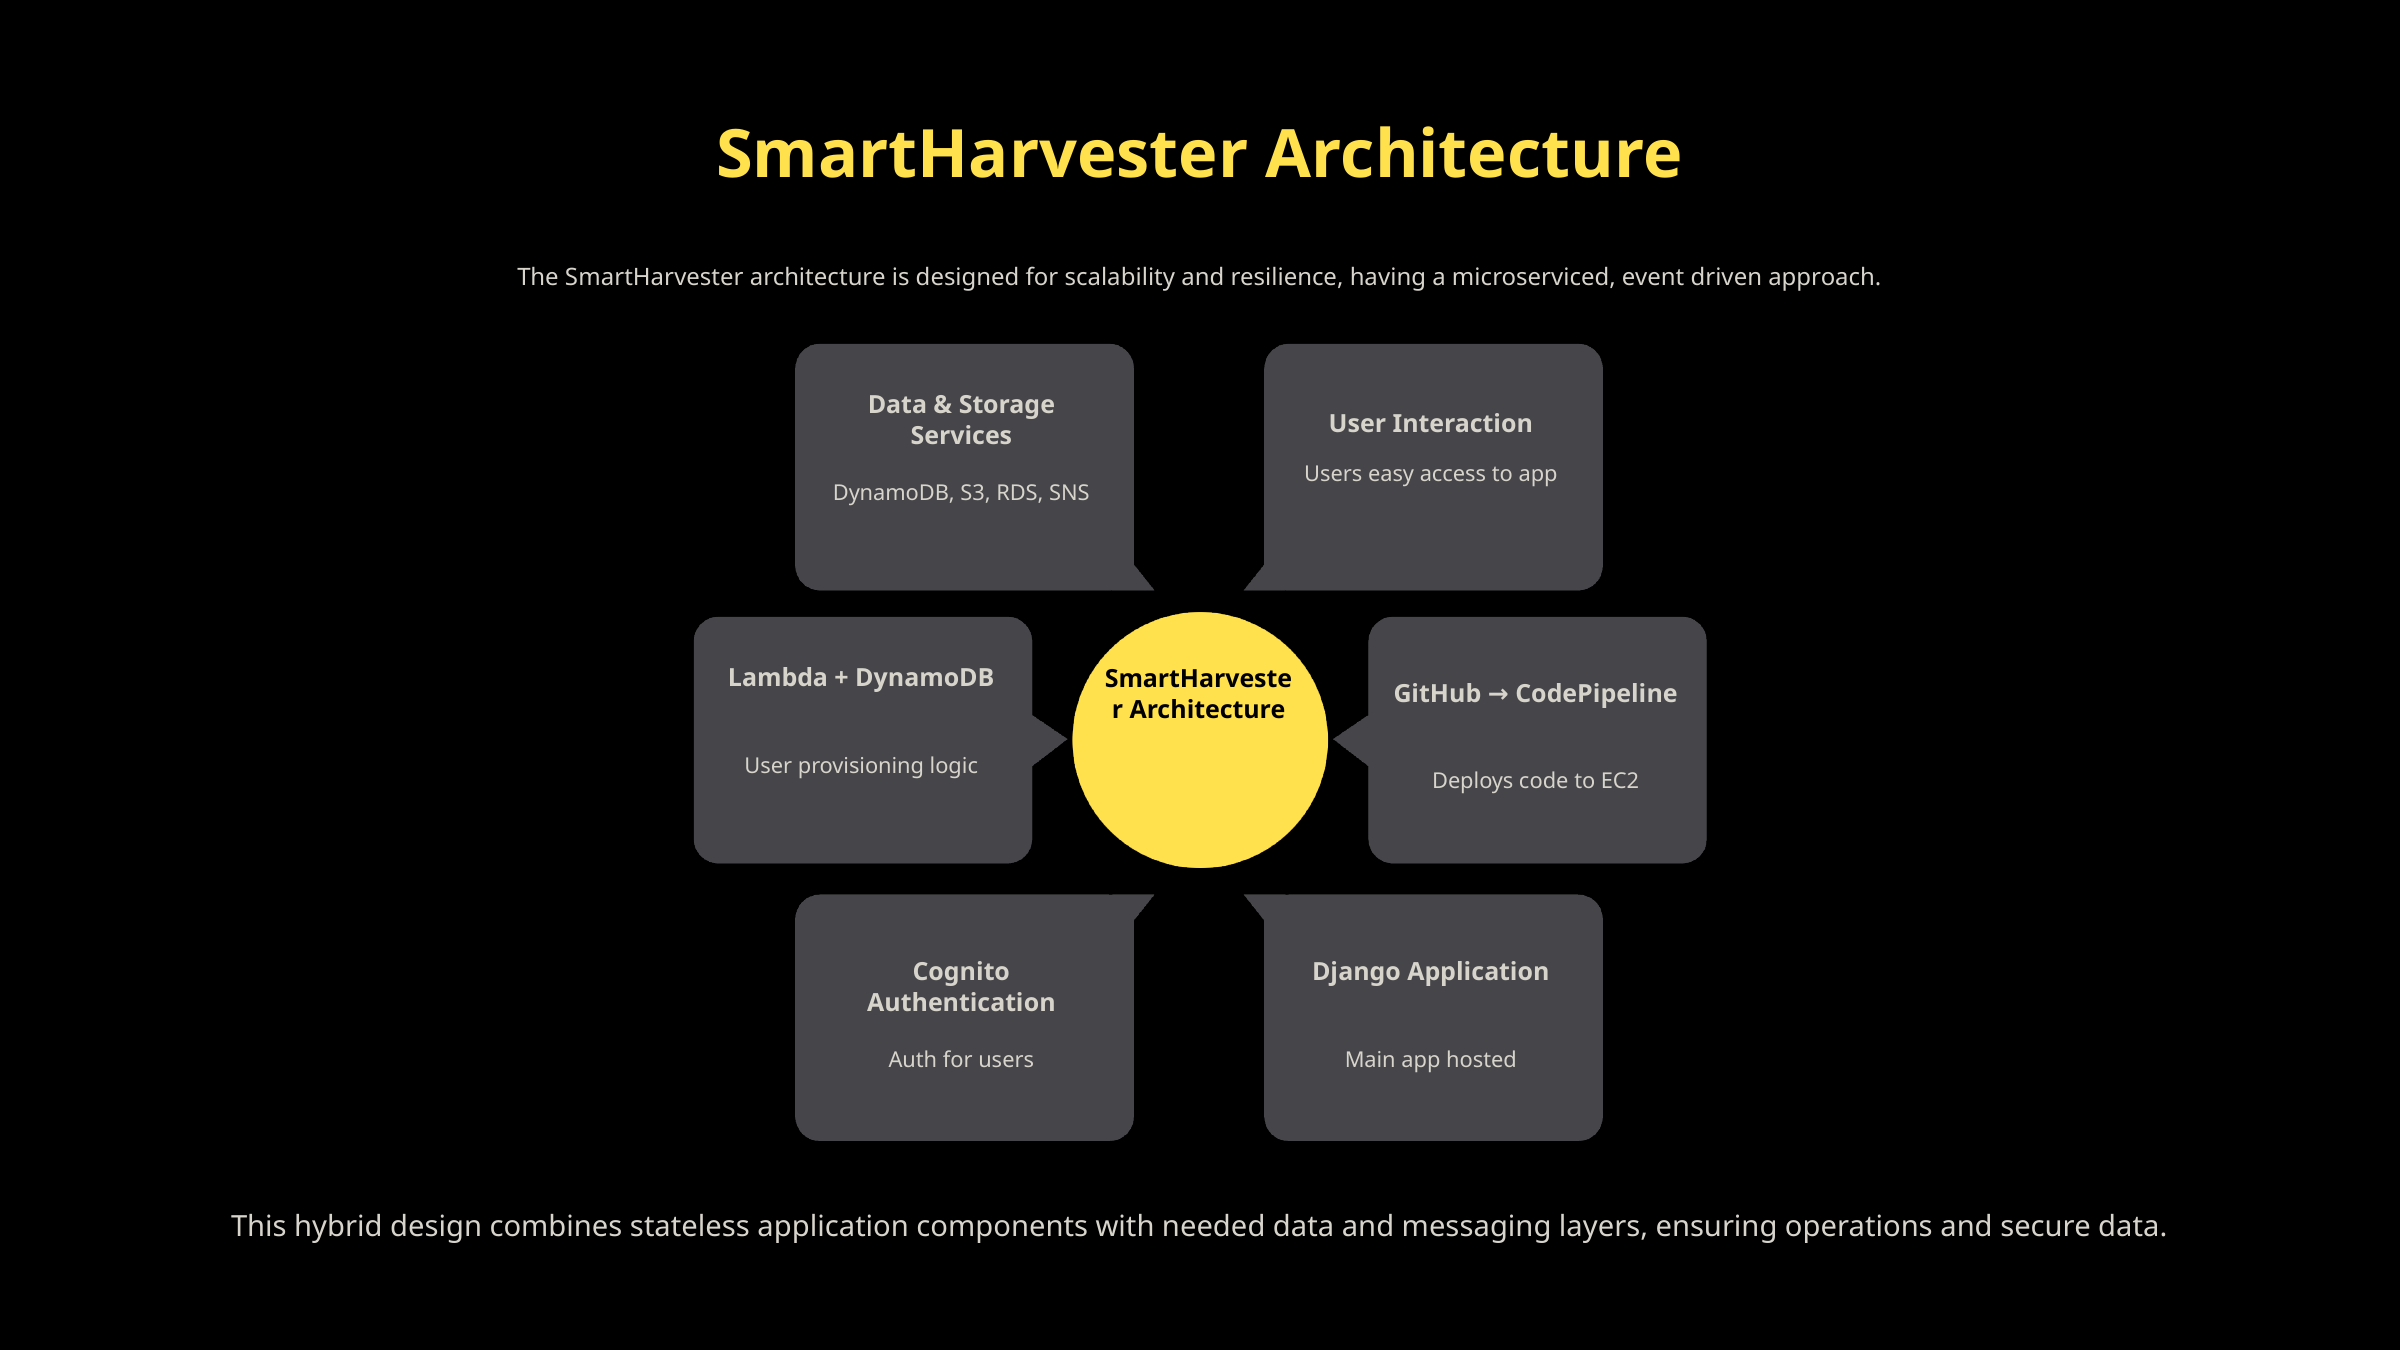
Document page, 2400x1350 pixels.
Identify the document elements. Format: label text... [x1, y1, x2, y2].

text_box The SmartHarvester architecture is designed for scalability and resilience, having a microserviced, event driven approach. [105, 251, 2295, 290]
text_box SmartHarvester Architecture [690, 107, 1710, 191]
text_box This hybrid design combines stateless application components with needed data and messaging layers, ensuring operations and secure data. [105, 1194, 2295, 1243]
picture [672, 323, 1727, 1161]
